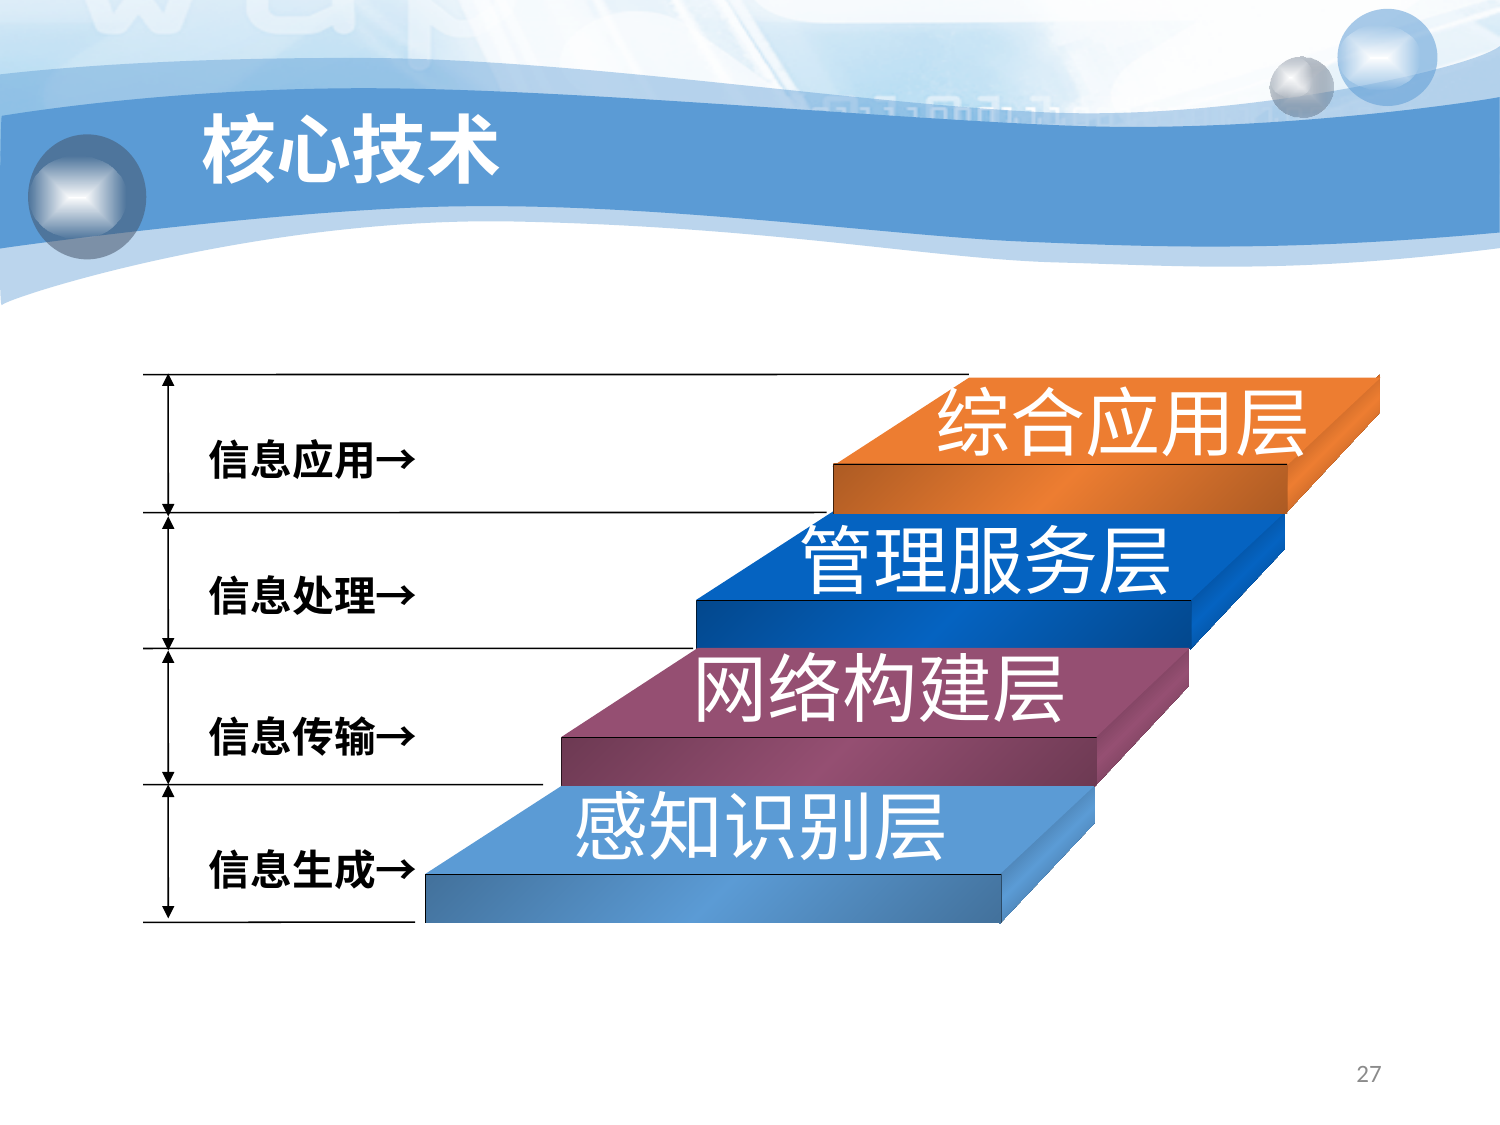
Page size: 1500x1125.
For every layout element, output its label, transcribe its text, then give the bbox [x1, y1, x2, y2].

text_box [143, 373, 1381, 924]
picture [0, 0, 1500, 112]
text_box 综合应用层 [920, 367, 1326, 373]
slide_number 27 [1059, 1042, 1397, 1103]
title 核心技术 [186, 71, 1141, 235]
